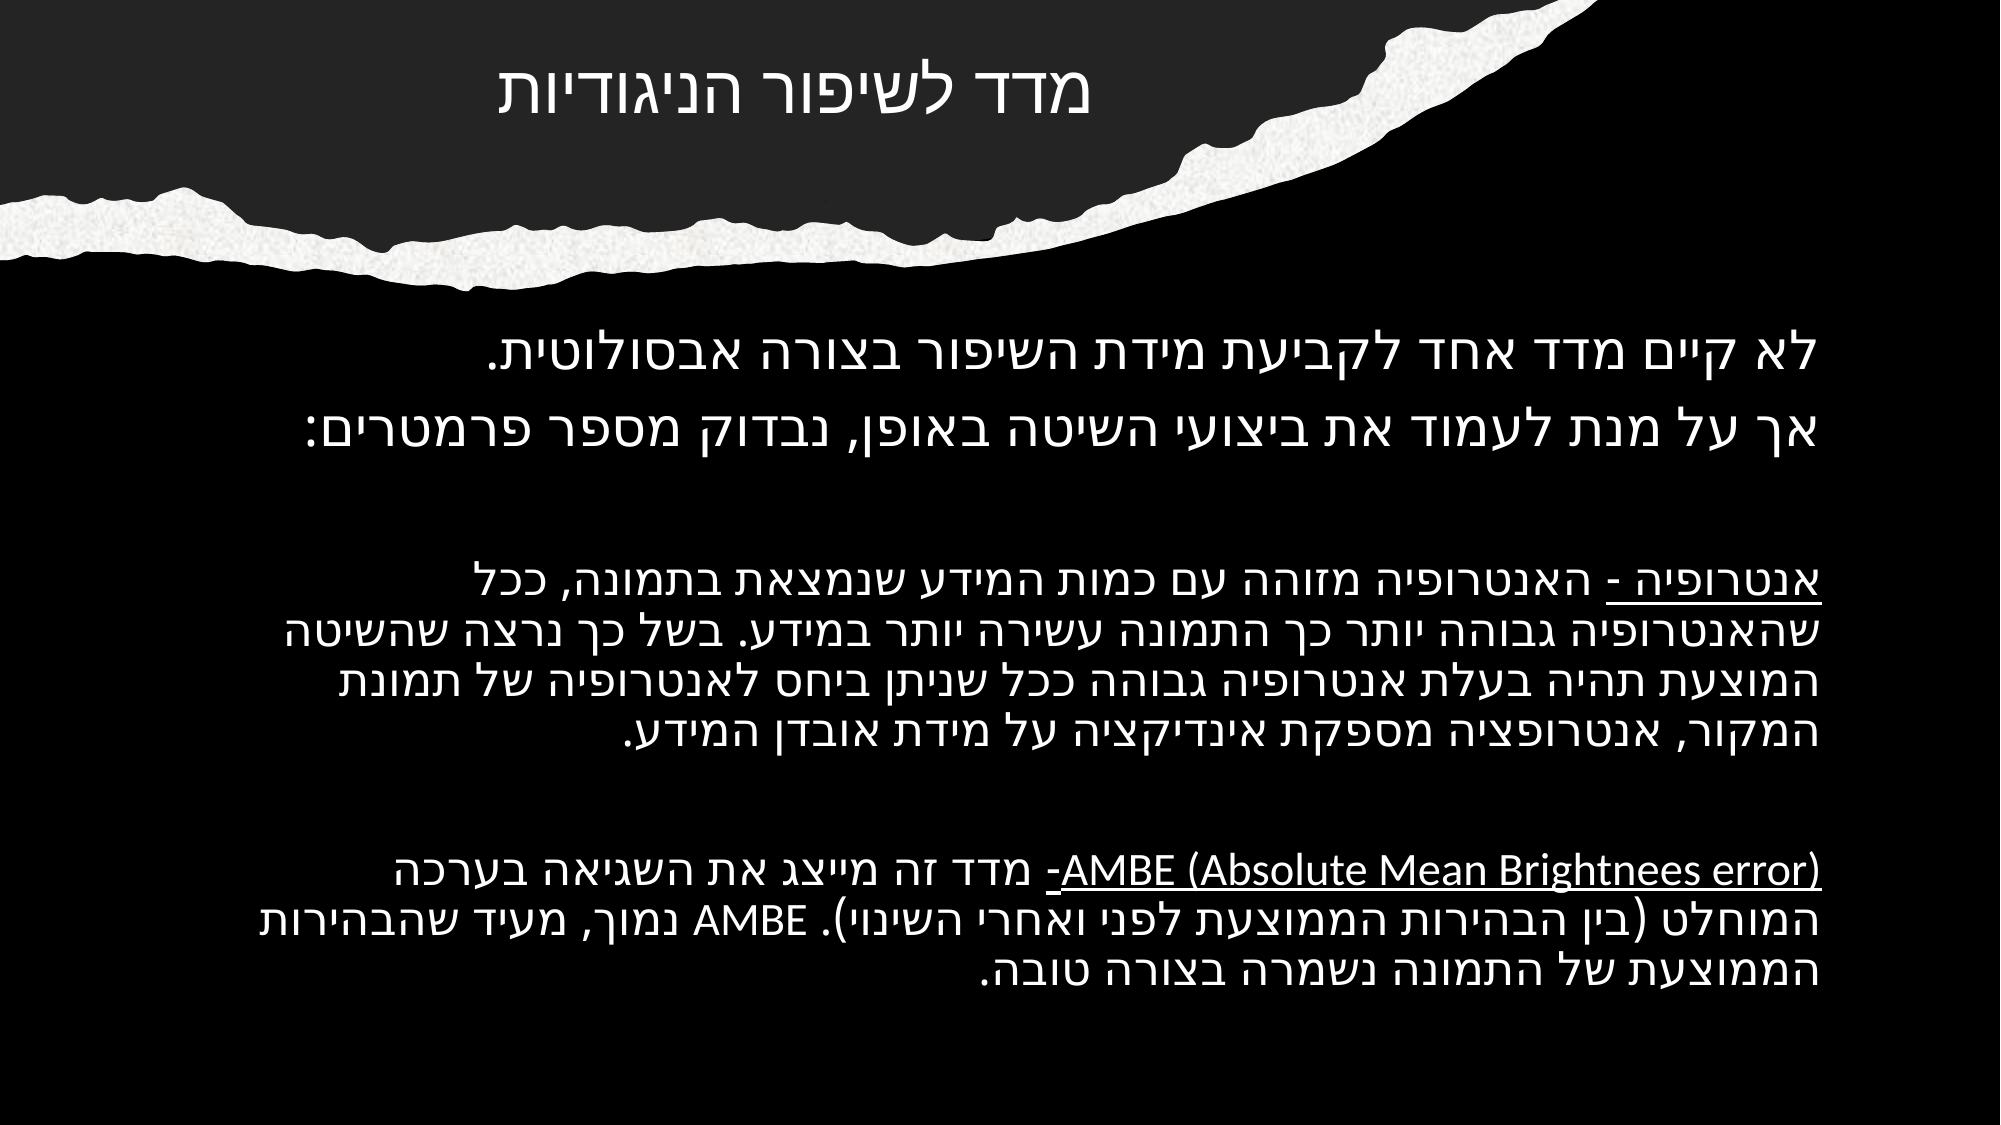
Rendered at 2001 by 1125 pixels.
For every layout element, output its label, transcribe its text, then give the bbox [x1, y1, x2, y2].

text_box [0, 0, 2000, 1125]
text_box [0, 0, 1598, 292]
text_box לא קיים מדד אחד לקביעת מידת השיפור בצורה אבסולוטית. אך על מנת לעמוד את ביצועי השיטה באופן, נבדוק מספר פרמטרים: אנטרופיה - האנטרופיה מזוהה עם כמות המידע שנמצאת בתמונה, ככל שהאנטרופיה גבוהה יותר כך התמונה עשירה יותר במידע. בשל כך נרצה שהשיטה המוצעת תהיה בעלת אנטרופיה גבוהה ככל שניתן ביחס לאנטרופיה של תמונת המקור, אנטרופציה מספקת אינדיקציה על מידת אובדן המידע. AMBE (Absolute Mean Brightnees error)- מדד זה מייצג את השגיאה בערכה המוחלט (בין הבהירות הממוצעת לפני ואחרי השינוי). AMBE נמוך, מעיד שהבהירות הממוצעת של התמונה נשמרה בצורה טובה. [204, 314, 1837, 1017]
